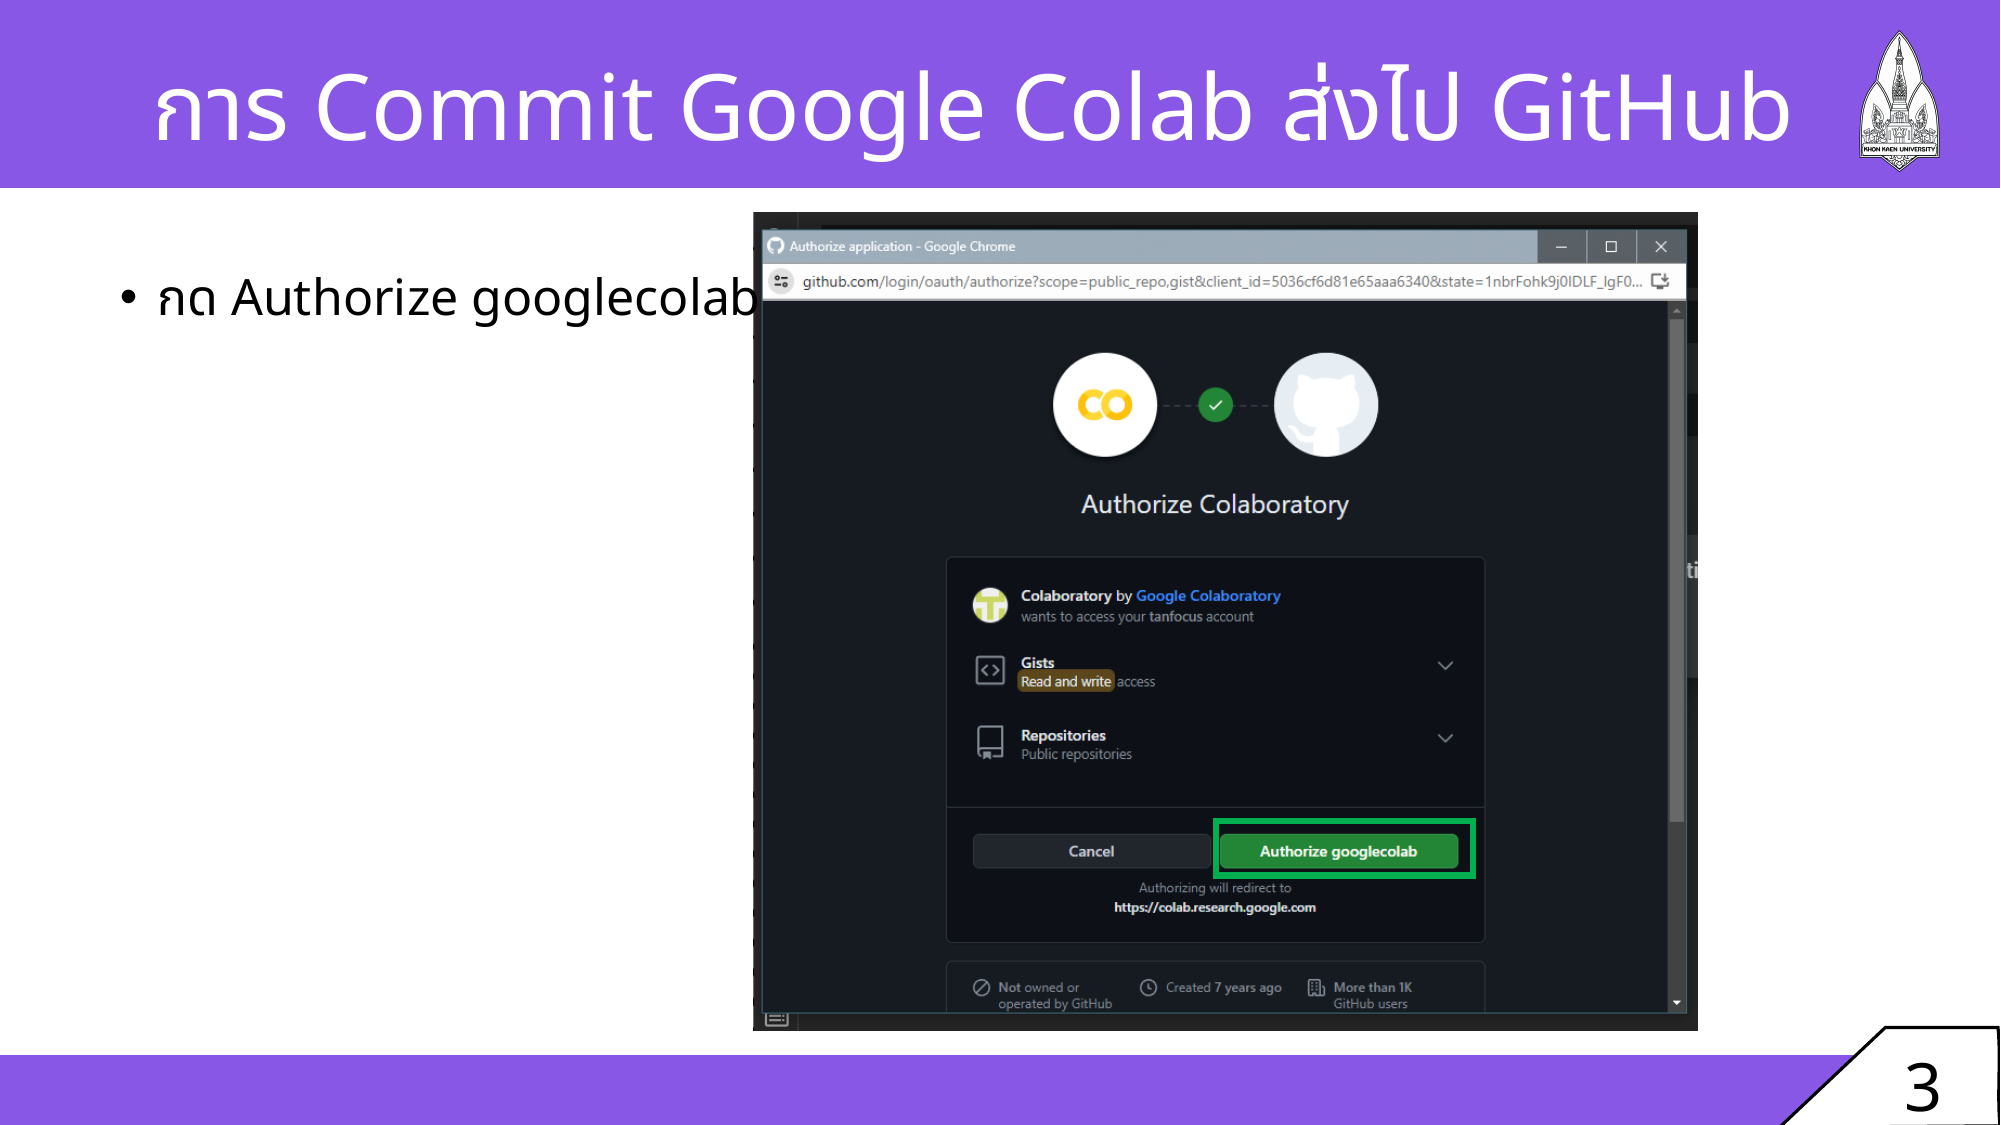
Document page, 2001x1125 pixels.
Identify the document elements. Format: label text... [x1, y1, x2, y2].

text_box [0, 0, 2000, 188]
list กด Authorize googlecolab [104, 264, 753, 340]
text_box [0, 1055, 1852, 1125]
text_box [1779, 1025, 2000, 1125]
picture [753, 212, 1698, 1031]
title การ Commit Google Colab ส่งไป GitHub [137, 1, 1863, 219]
text_box 34 [1889, 1037, 1980, 1125]
picture [1812, 19, 1993, 187]
